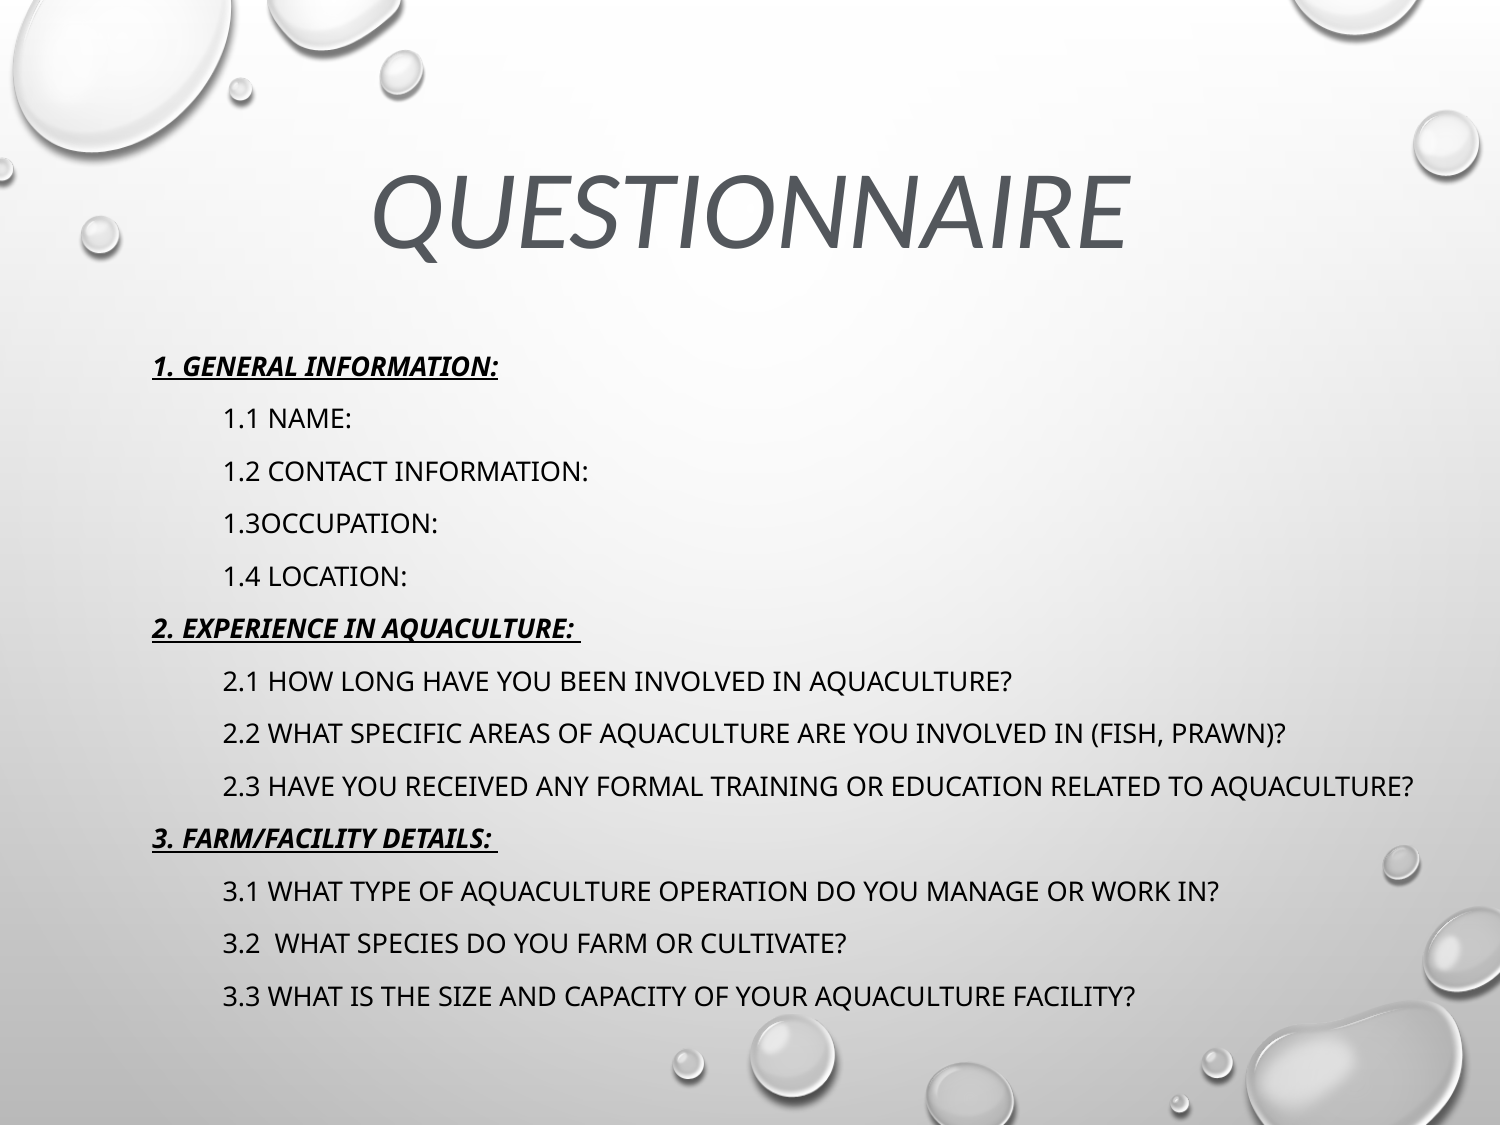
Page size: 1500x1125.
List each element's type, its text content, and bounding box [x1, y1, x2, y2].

picture [0, 0, 1500, 1125]
text_box QUESTIONNAIRE [354, 128, 1146, 279]
list 1. General Information: 1.1 Name: 1.2 Contact Information: 1.3Occupation: 1.4 Location: 2. Experience in Aquaculture: 2.1 How long have you been involved in aquaculture? 2.2 What specific areas of aquaculture are you involved in (fish, prawn)? 2.3 Have you received any formal training or education related to aquaculture? 3. Farm/Facility Details: 3.1 What type of aquaculture operation do you manage or work in? 3.2 What species do you farm or cultivate? 3.3 What is the size and capacity of your aquaculture facility? [137, 335, 1451, 1063]
